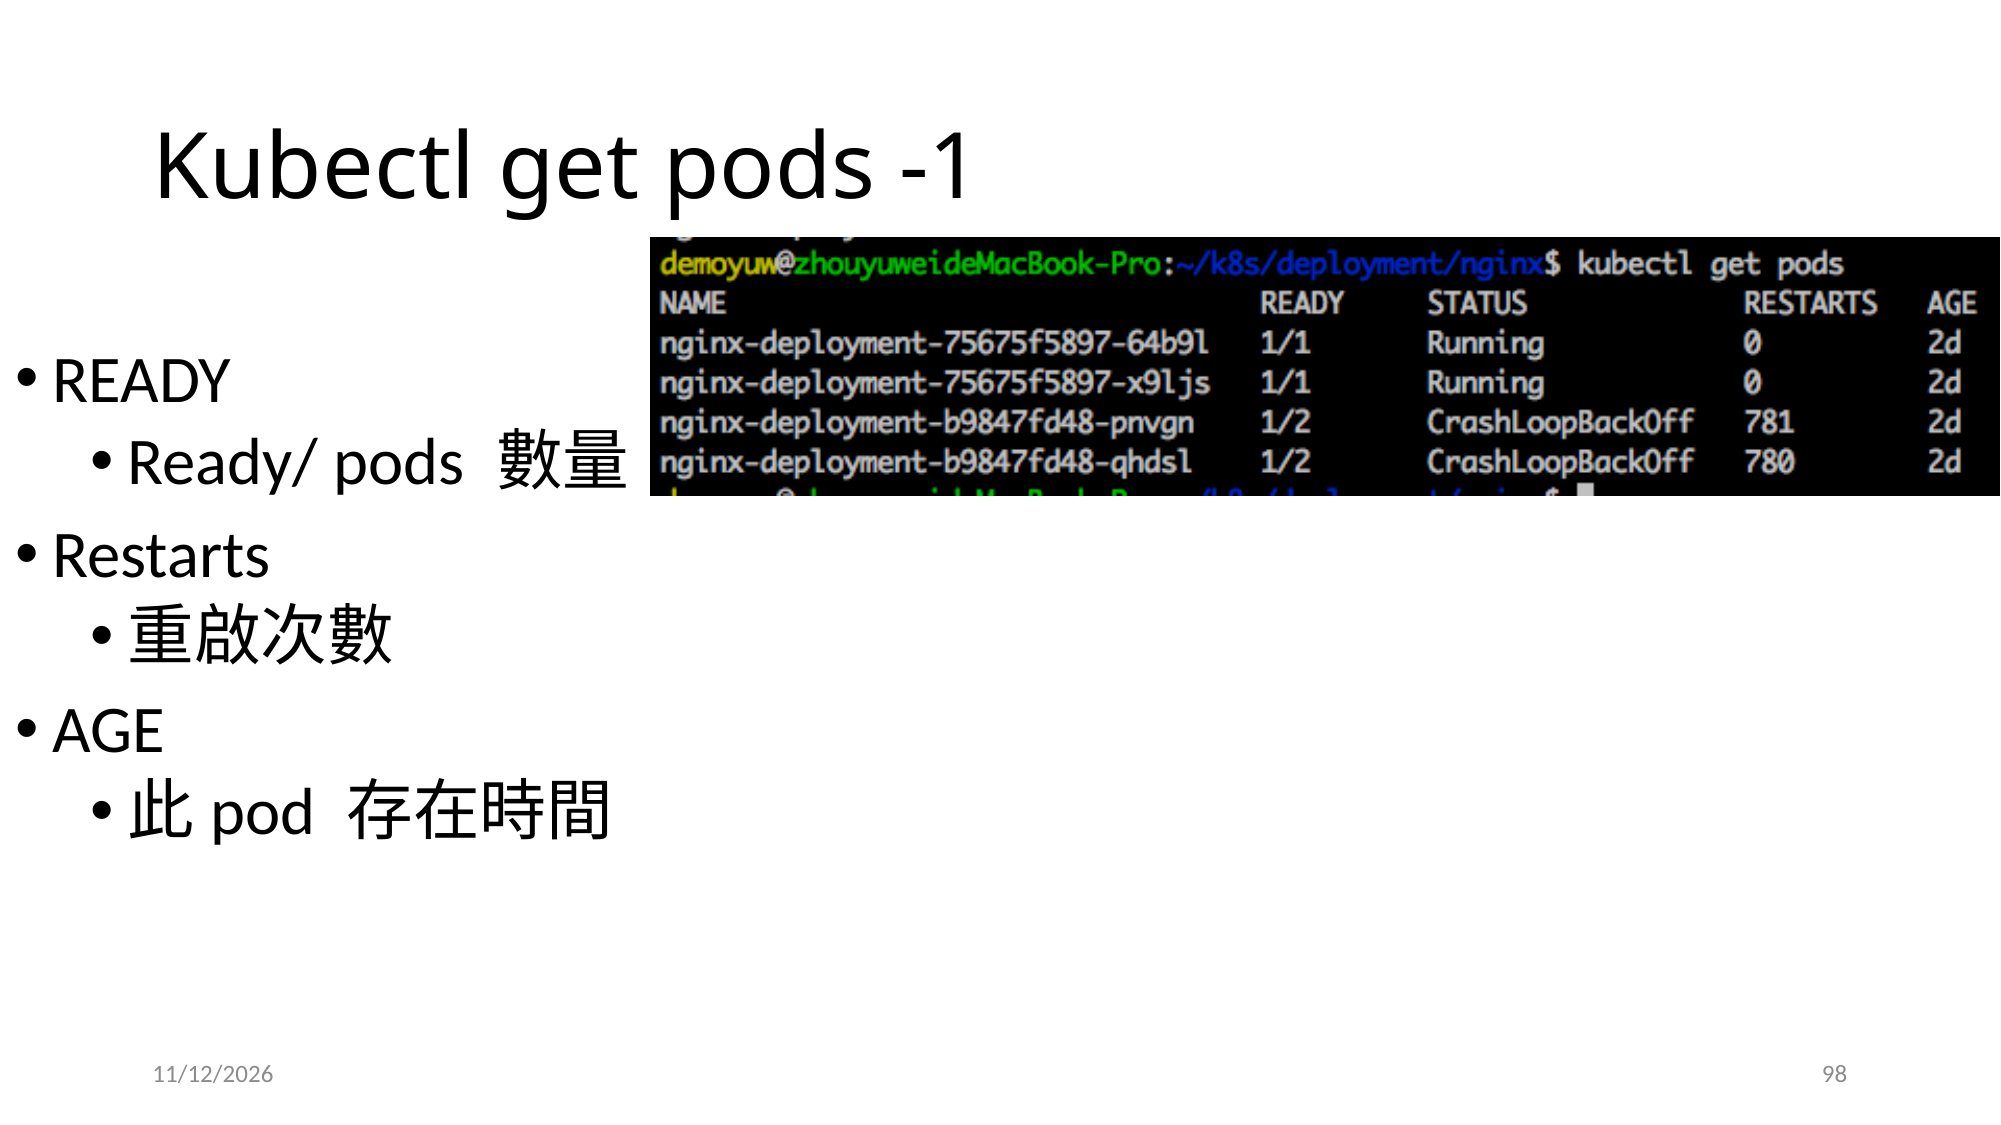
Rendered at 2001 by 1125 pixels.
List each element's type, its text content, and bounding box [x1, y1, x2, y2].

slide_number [137, 1042, 588, 1103]
list READY Ready/ pods 數量 Restarts 重啟次數 AGE 此pod 存在時間 [0, 337, 1120, 1027]
title Kubectl get pods -1 [137, 59, 1863, 278]
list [650, 237, 2000, 496]
slide_number 98 [1412, 1042, 1863, 1103]
